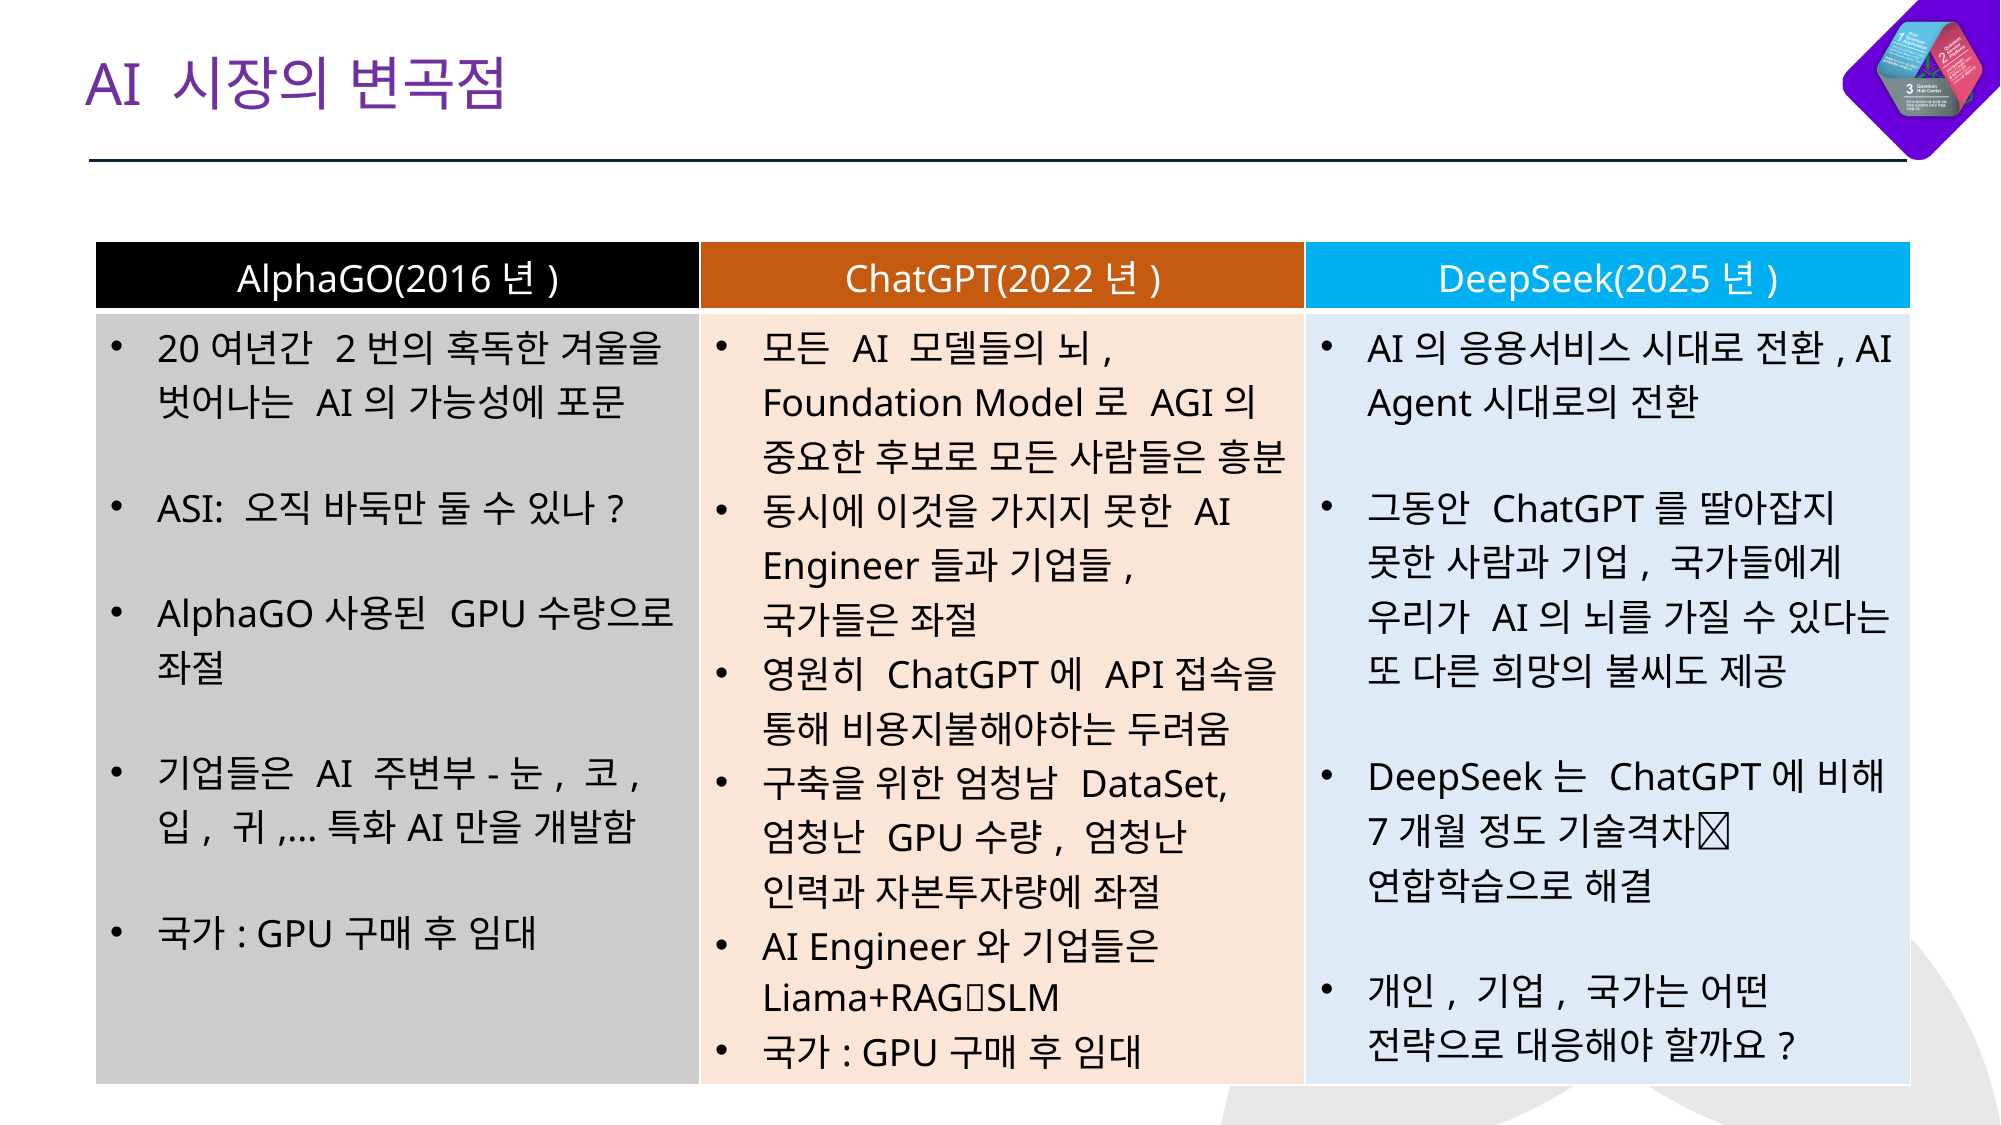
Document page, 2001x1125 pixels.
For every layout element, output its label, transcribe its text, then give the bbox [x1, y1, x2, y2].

table_cell 20여년간 2번의 혹독한 겨울을 벗어나는 AI의 가능성에 포문 ASI: 오직 바둑만 둘 수 있나? AlphaGO사용된 GPU수량으로 좌절 기업들은 AI 주변부-눈, 코, 입, 귀,...특화AI만을 개발함 국가: GPU구매 후 임대 [96, 314, 699, 1084]
text_box AI 시장의 변곡점 [85, 47, 1948, 160]
table_header AlphaGO(2016년) [96, 242, 699, 308]
table_cell 모든 AI 모델들의 뇌, Foundation Model로 AGI의 중요한 후보로 모든 사람들은 흥분 동시에 이것을 가지지 못한 AI Engineer들과 기업들, 국가들은 좌절 영원히 ChatGPT에 API접속을 통해 비용지불해야하는 두려움 구축을 위한 엄청남 DataSet, 엄청난 GPU수량, 엄청난 인력과 자본투자량에 좌절 AI Engineer와 기업들은 Liama+RAGSLM 국가: GPU구매 후 임대 [701, 314, 1304, 1084]
table_header DeepSeek(2025년) [1306, 242, 1910, 308]
picture [0, 0, 2001, 1125]
table_cell AI의 응용서비스 시대로 전환, AI Agent시대로의 전환 그동안 ChatGPT를 딸아잡지 못한 사람과 기업, 국가들에게 우리가 AI의 뇌를 가질 수 있다는 또 다른 희망의 불씨도 제공 DeepSeek는 ChatGPT에 비해 7개월 정도 기술격차연합학습으로 해결 개인, 기업, 국가는 어떤 전략으로 대응해야 할까요? [1306, 314, 1910, 1084]
table_header ChatGPT(2022년) [701, 242, 1304, 308]
